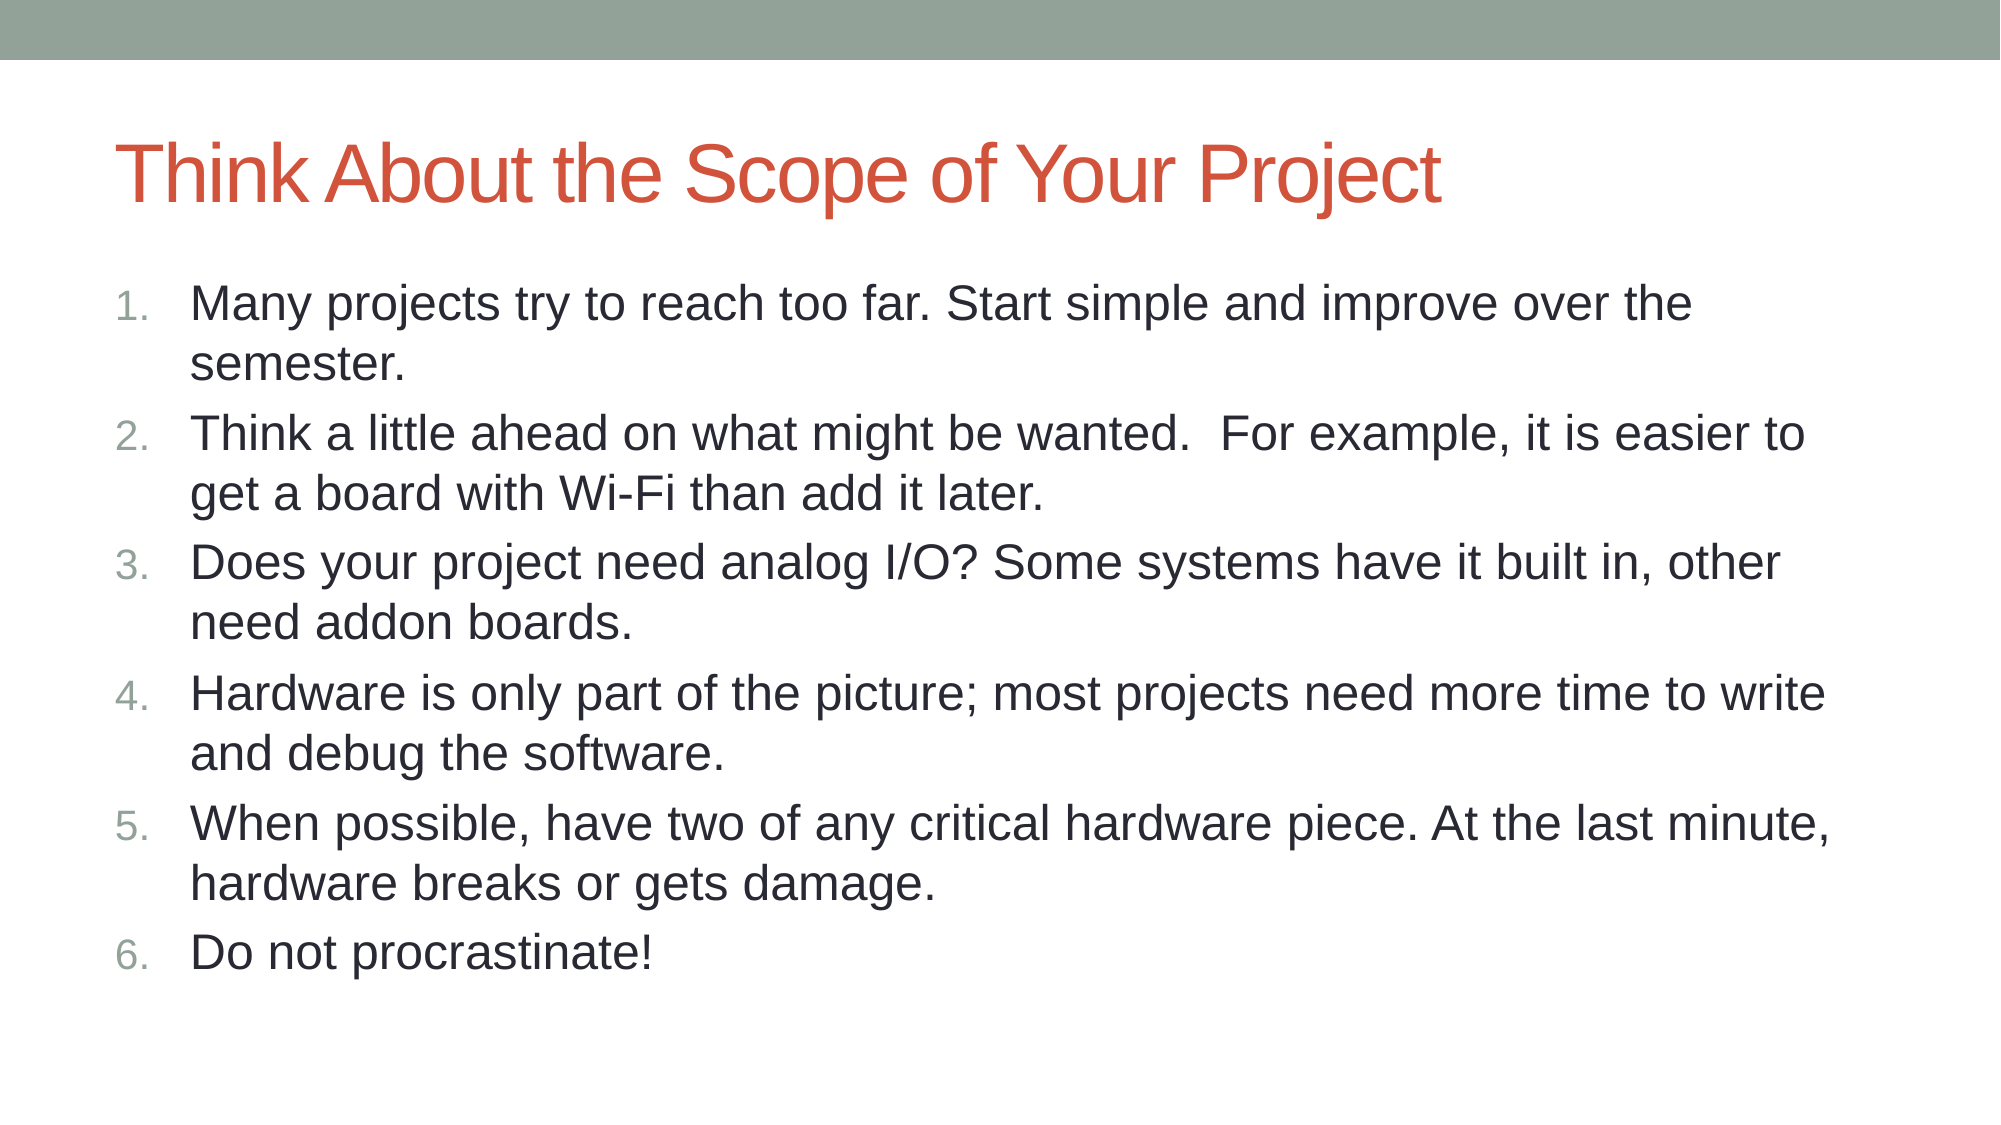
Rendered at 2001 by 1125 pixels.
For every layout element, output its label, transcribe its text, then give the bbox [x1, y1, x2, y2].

title Think About the Scope of Your Project [99, 87, 1900, 250]
list Many projects try to reach too far. Start simple and improve over the semester. Think a little ahead on what might be wanted. For example, it is easier to get a board with Wi-Fi than add it later. Does your project need analog I/O? Some systems have it built in, other need addon boards. Hardware is only part of the picture; most projects need more time to write and debug the software. When possible, have two of any critical hardware piece. At the last minute, hardware breaks or gets damage. Do not procrastinate! [99, 262, 1900, 1063]
